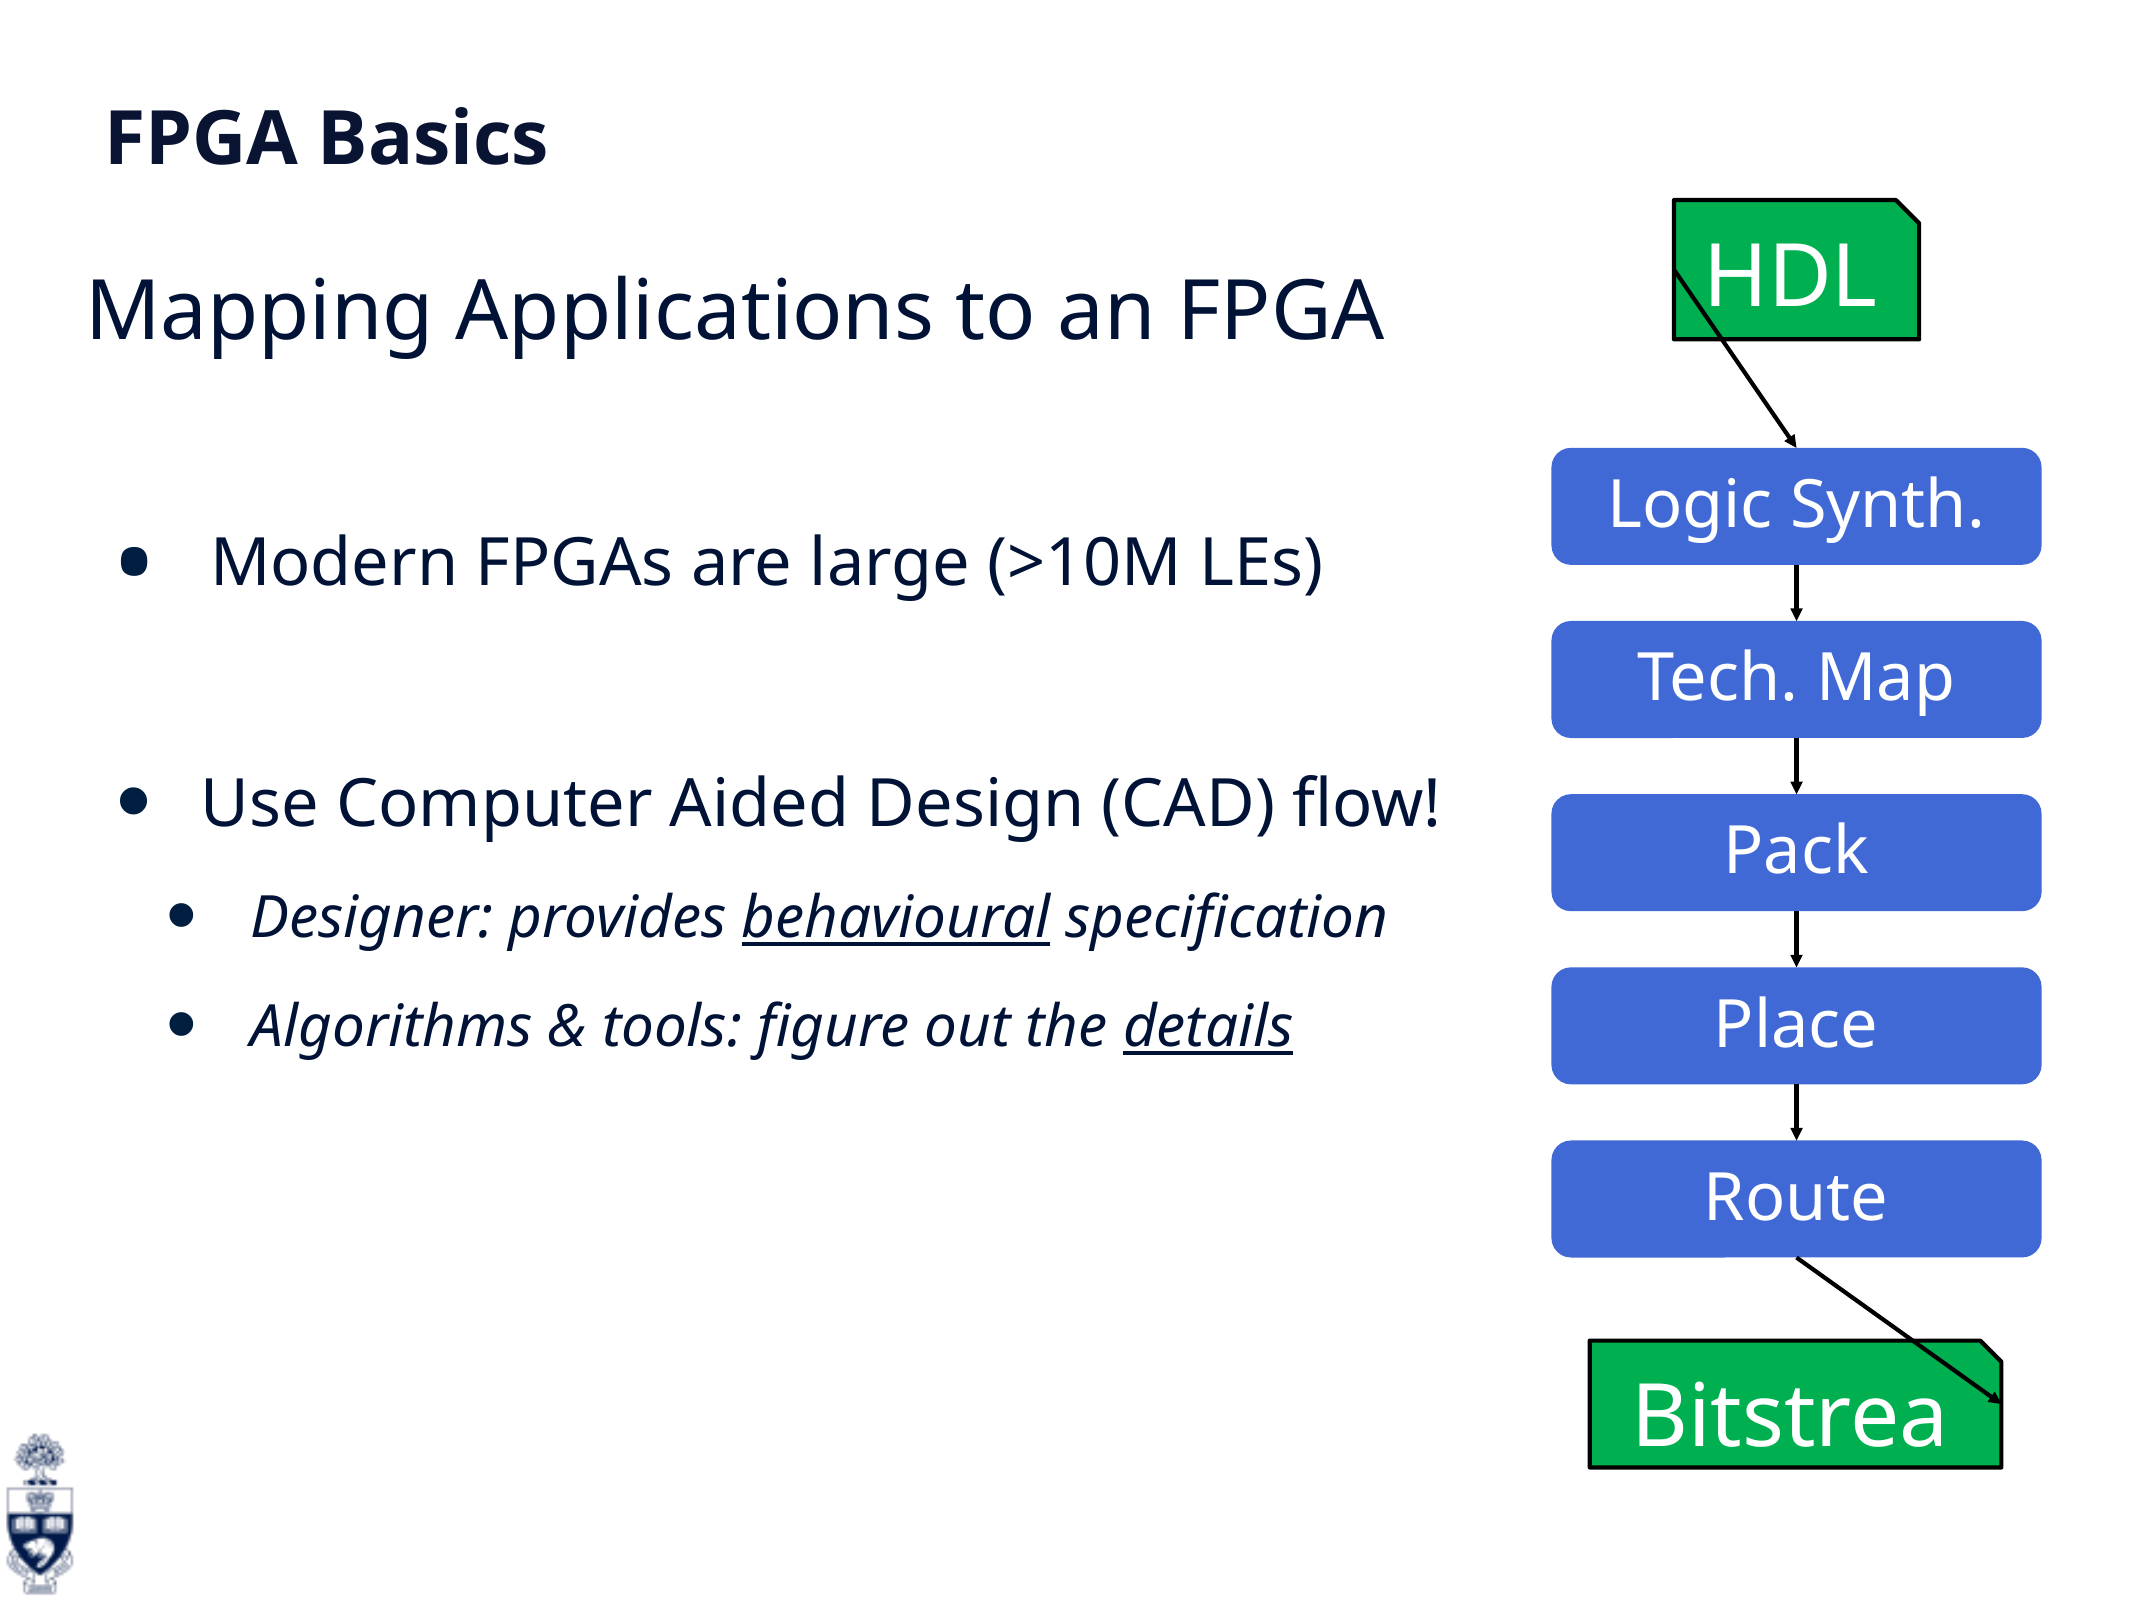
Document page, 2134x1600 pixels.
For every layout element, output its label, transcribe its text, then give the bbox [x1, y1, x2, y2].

text_box Mapping Applications to an FPGA Modern FPGAs are large (>10M LEs) Use Computer Aided Design (CAD) flow! Designer: provides behavioural specification Algorithms & tools: figure out the details [85, 256, 1491, 1332]
title FPGA Basics [103, 103, 2032, 201]
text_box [1551, 199, 2042, 1468]
